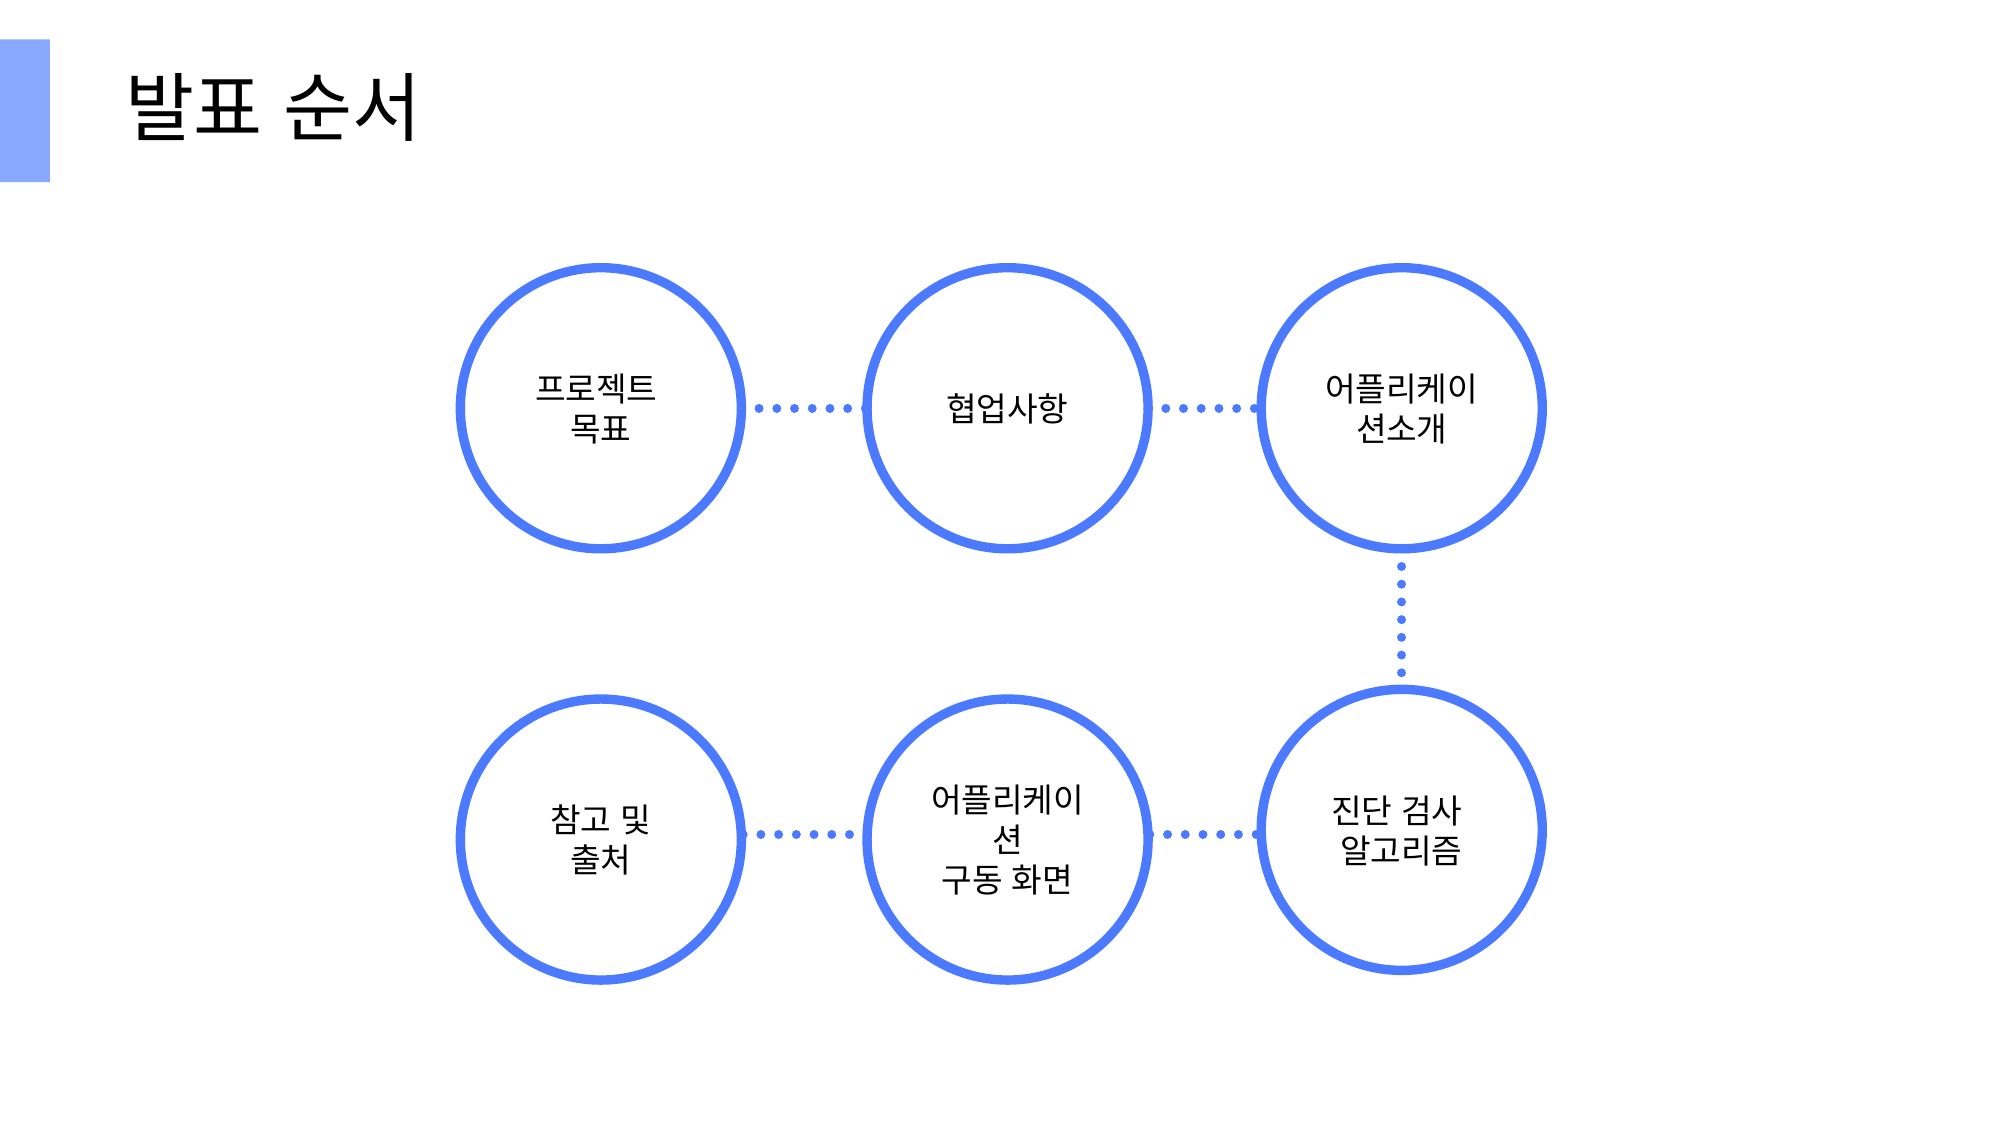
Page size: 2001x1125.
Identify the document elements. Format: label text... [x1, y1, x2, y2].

text_box 협업사항 [866, 266, 1150, 550]
text_box 진단 검사 알고리즘 [1260, 688, 1544, 972]
text_box 어플리케이션소개 [1260, 266, 1544, 550]
text_box 프로젝트 목표 [459, 266, 743, 550]
title 발표 순서 [51, 39, 2000, 183]
text_box [0, 38, 51, 183]
text_box 참고 및 출처 [459, 698, 743, 982]
text_box 어플리케이션 구동 화면 [866, 698, 1150, 982]
